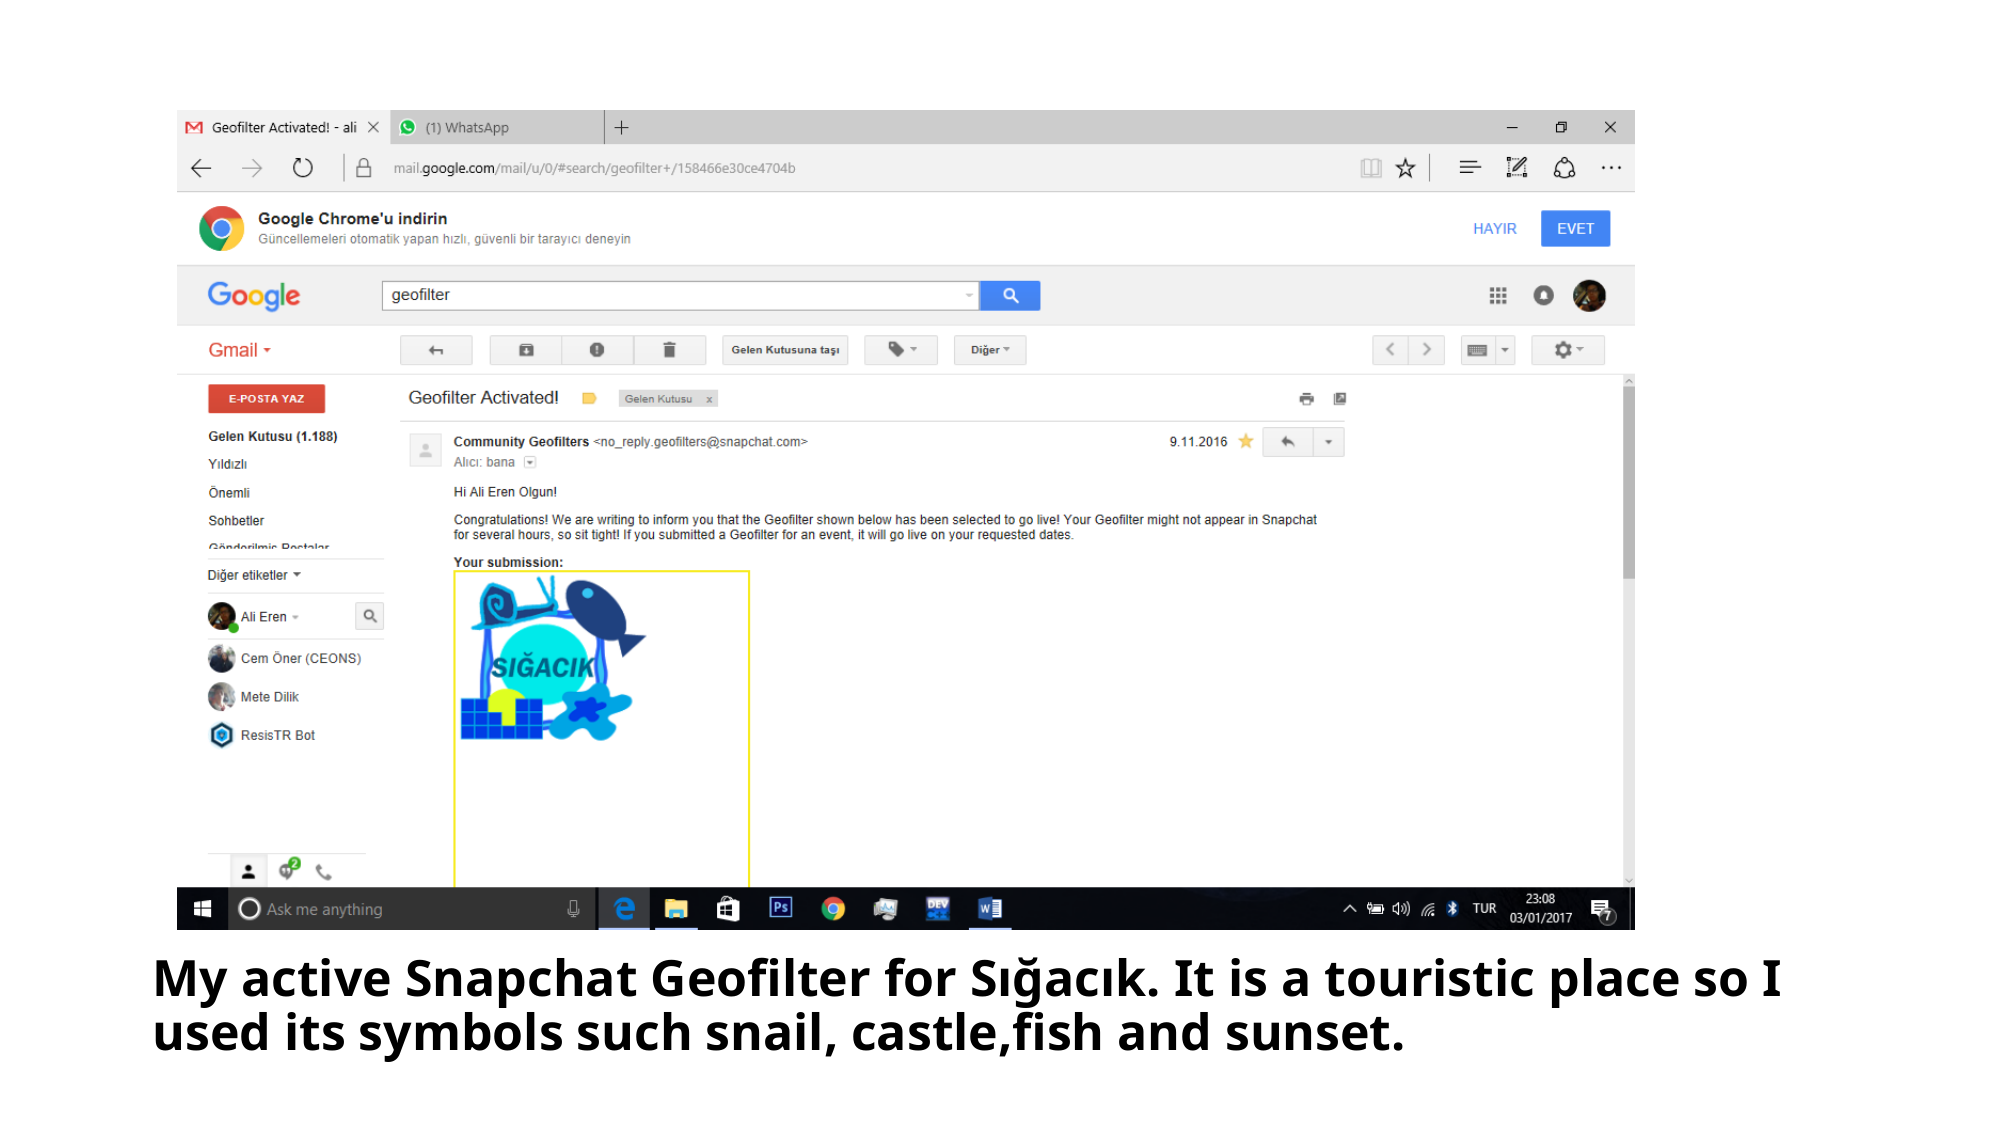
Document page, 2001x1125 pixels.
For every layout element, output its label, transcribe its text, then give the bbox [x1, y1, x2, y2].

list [177, 110, 1635, 930]
title My active Snapchat Geofilter for Sığacık. It is a touristic place so I used its symbols such snail, castle,fish and sunset. [137, 898, 1863, 1117]
